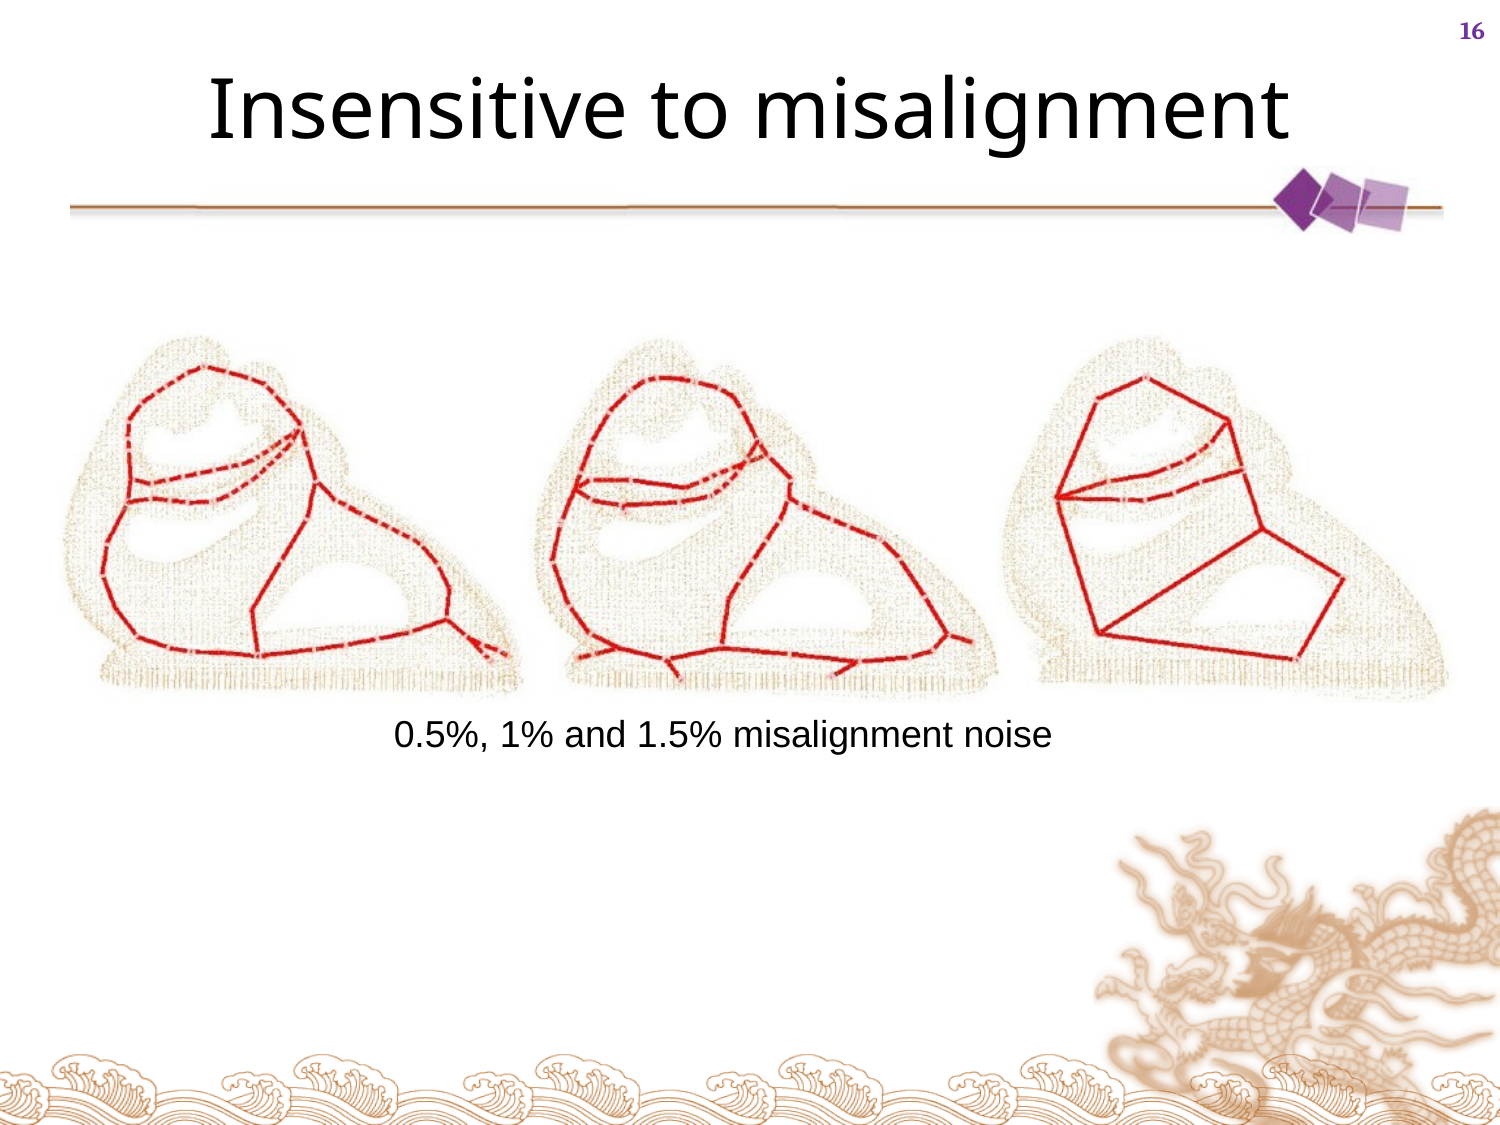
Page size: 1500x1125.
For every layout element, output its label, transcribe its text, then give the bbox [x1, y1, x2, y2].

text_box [57, 327, 1454, 765]
title Insensitive to misalignment [34, 11, 1466, 200]
slide_number 16 [1149, 0, 1500, 60]
picture [70, 200, 1444, 235]
